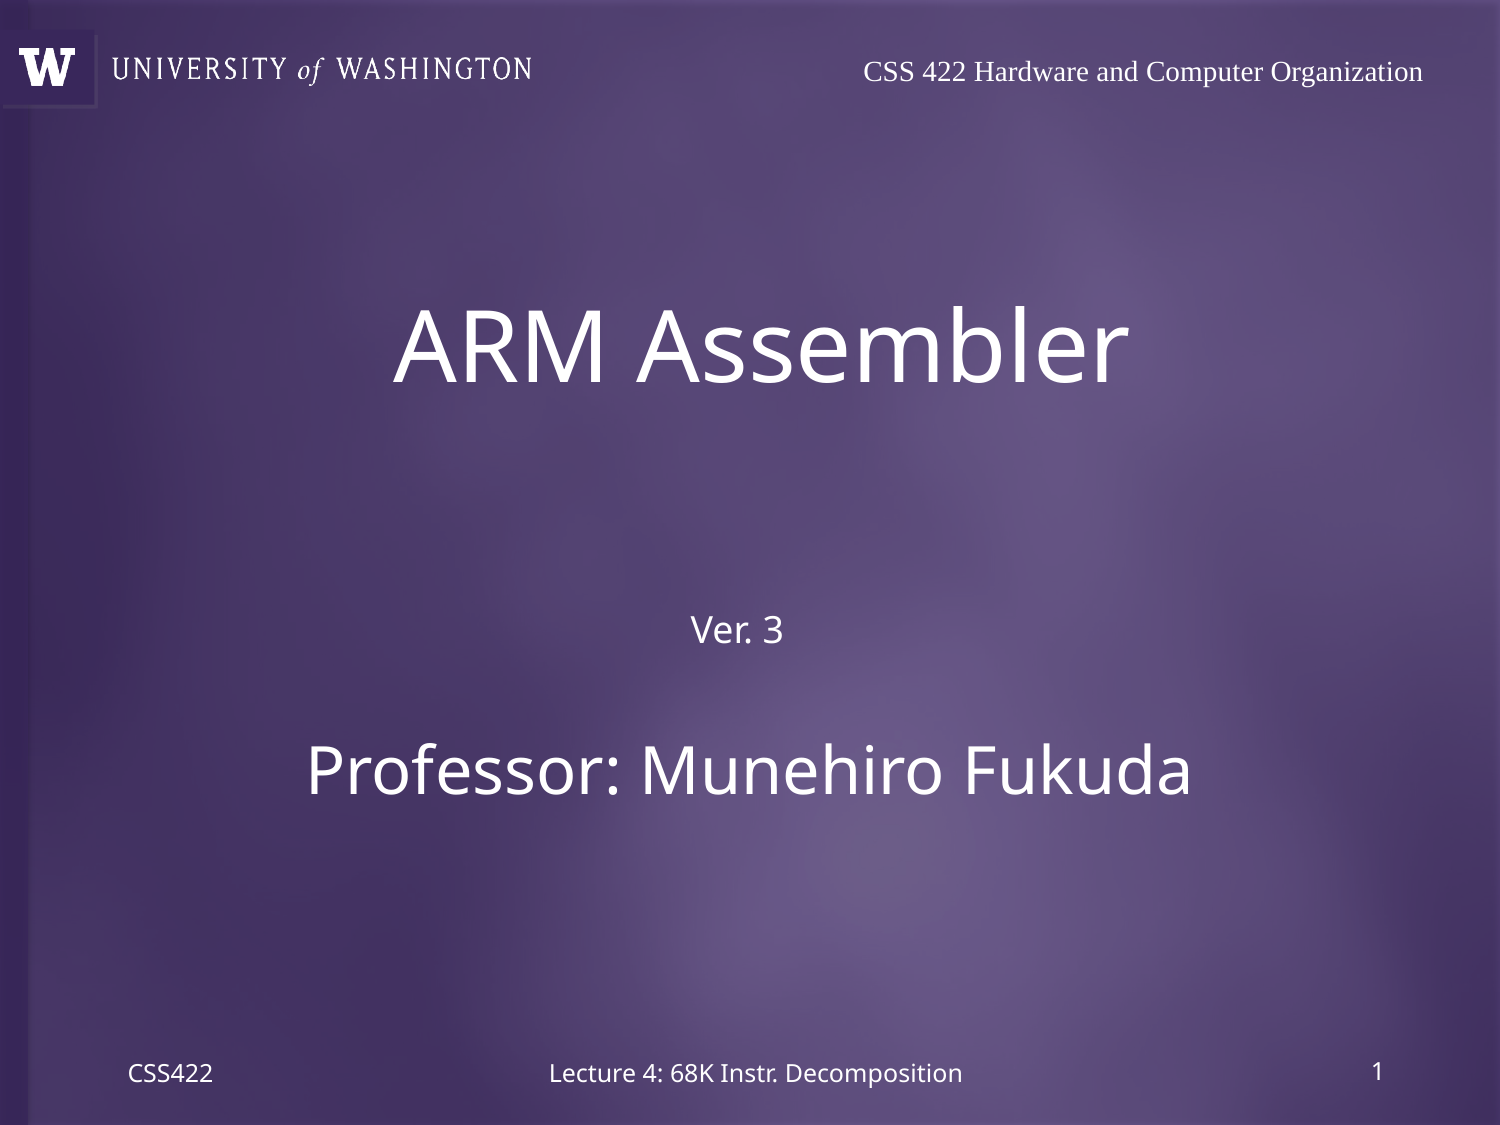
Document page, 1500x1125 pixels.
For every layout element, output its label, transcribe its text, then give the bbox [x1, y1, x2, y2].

text_box Ver. 3 [675, 598, 800, 659]
text_box Professor: Munehiro Fukuda [224, 720, 1275, 1008]
slide_number 0 [1050, 1042, 1400, 1103]
picture [19, 48, 75, 86]
text_box ARM Assembler [124, 274, 1400, 488]
footer Lecture 4: 68K Instr. Decomposition [518, 1042, 994, 1103]
slide_number CSS422 [112, 1042, 463, 1103]
picture [112, 57, 531, 86]
title CSS 422 Hardware and Computer Organization [787, 37, 1500, 138]
